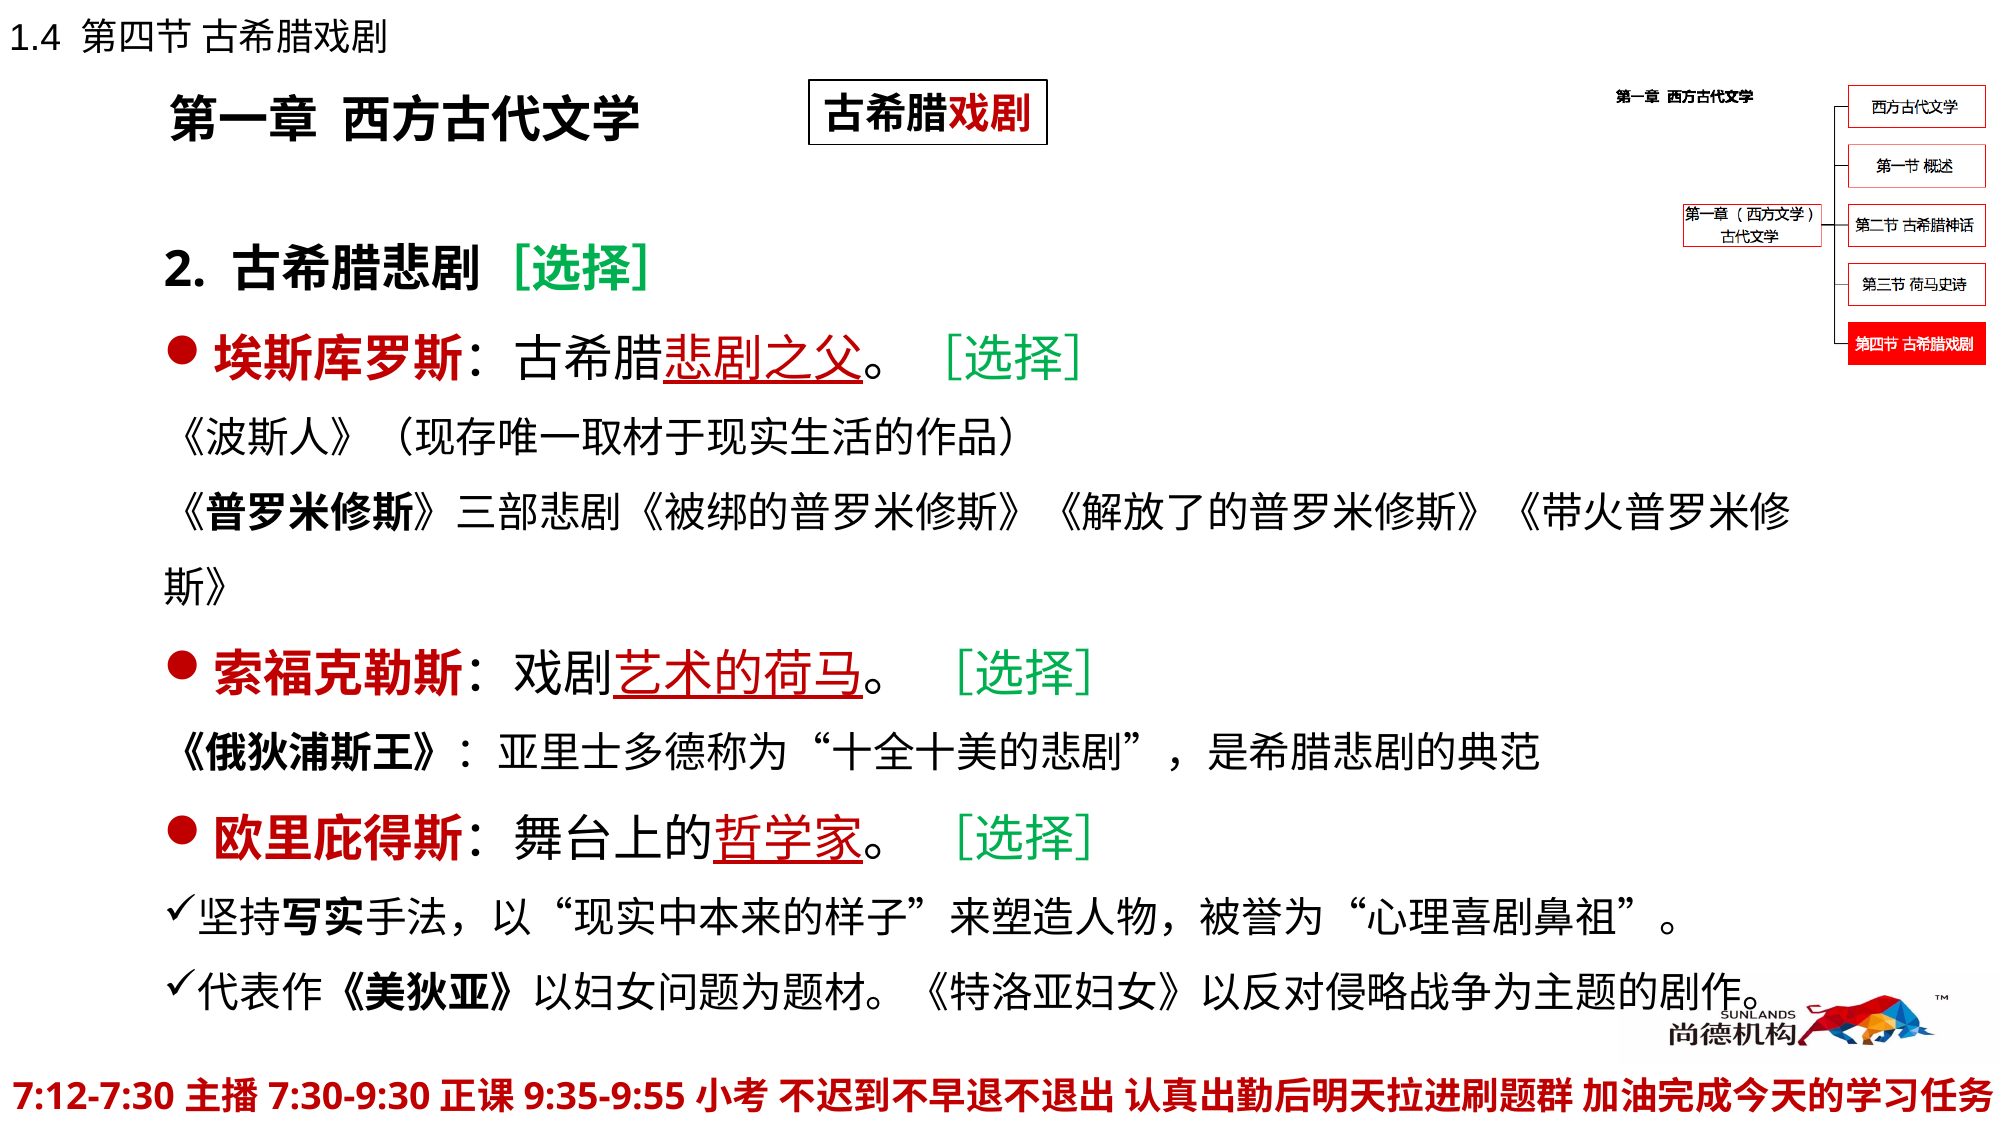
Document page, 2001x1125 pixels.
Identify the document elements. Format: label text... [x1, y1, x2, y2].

text_box 古希腊戏剧 [808, 79, 1048, 145]
list 2. 古希腊悲剧［选择］ 埃斯库罗斯：古希腊悲剧之父。［选择］ 《波斯人》（现存唯一取材于现实生活的作品） 《普罗米修斯》三部悲剧《被绑的普罗米修斯》《解放了的普罗米修斯》《带火普罗米修斯》 索福克勒斯：戏剧艺术的荷马。 ［选择］ 《俄狄浦斯王》：亚里士多德称为“十全十美的悲剧”，是希腊悲剧的典范 欧里庇得斯：舞台上的哲学家。 ［选择］ 坚持写实手法，以“现实中本来的样子”来塑造人物，被誉为“心理喜剧鼻祖”。 代表作《美狄亚》以妇女问题为题材。《特洛亚妇女》以反对侵略战争为主题的剧作。 [148, 198, 1877, 1047]
picture [1602, 78, 2000, 370]
text_box 1.4 第四节 古希腊戏剧 [0, 5, 404, 66]
text_box 第一章 西方古代文学 [153, 79, 656, 155]
picture [1617, 973, 2001, 1065]
